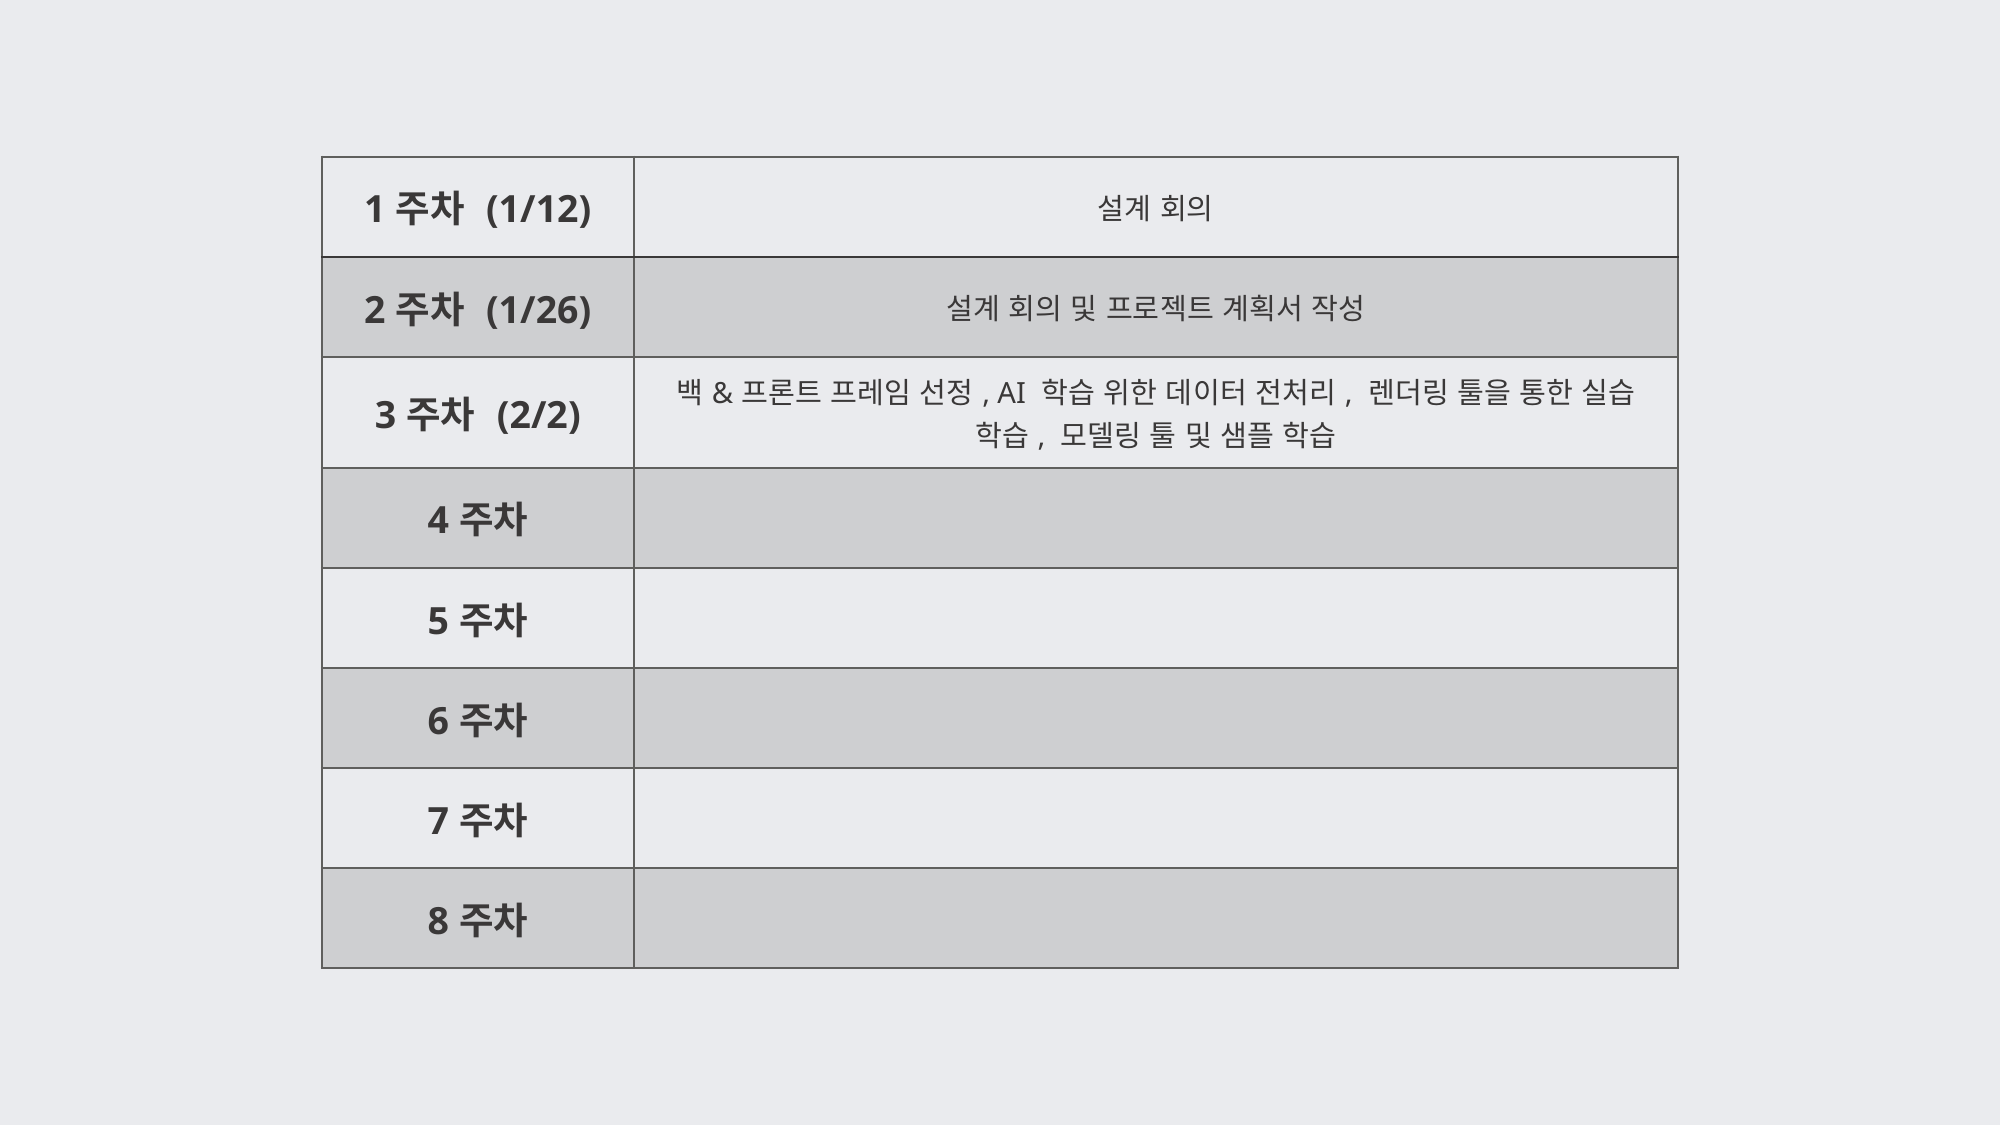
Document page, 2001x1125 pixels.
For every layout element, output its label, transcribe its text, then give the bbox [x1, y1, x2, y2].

table_cell 5주차 [323, 569, 633, 667]
table_cell 7주차 [323, 769, 633, 867]
table_cell [635, 469, 1677, 567]
table_header 1주차 (1/12) [323, 158, 633, 256]
table_cell 8주차 [323, 869, 633, 967]
table_cell 4주차 [323, 469, 633, 567]
table_cell 백&프론트 프레임 선정, AI 학습 위한 데이터 전처리, 렌더링 툴을 통한 실습 학습, 모델링 툴 및 샘플 학습 [635, 358, 1677, 467]
table_cell [635, 669, 1677, 767]
table_header 설계 회의 [635, 158, 1677, 256]
table_cell 6주차 [323, 669, 633, 767]
table_cell 2주차 (1/26) [323, 258, 633, 356]
table_cell 3주차 (2/2) [323, 358, 633, 467]
table_cell [635, 869, 1677, 967]
table_cell 설계 회의 및 프로젝트 계획서 작성 [635, 258, 1677, 356]
table_cell [635, 769, 1677, 867]
table_cell [635, 569, 1677, 667]
